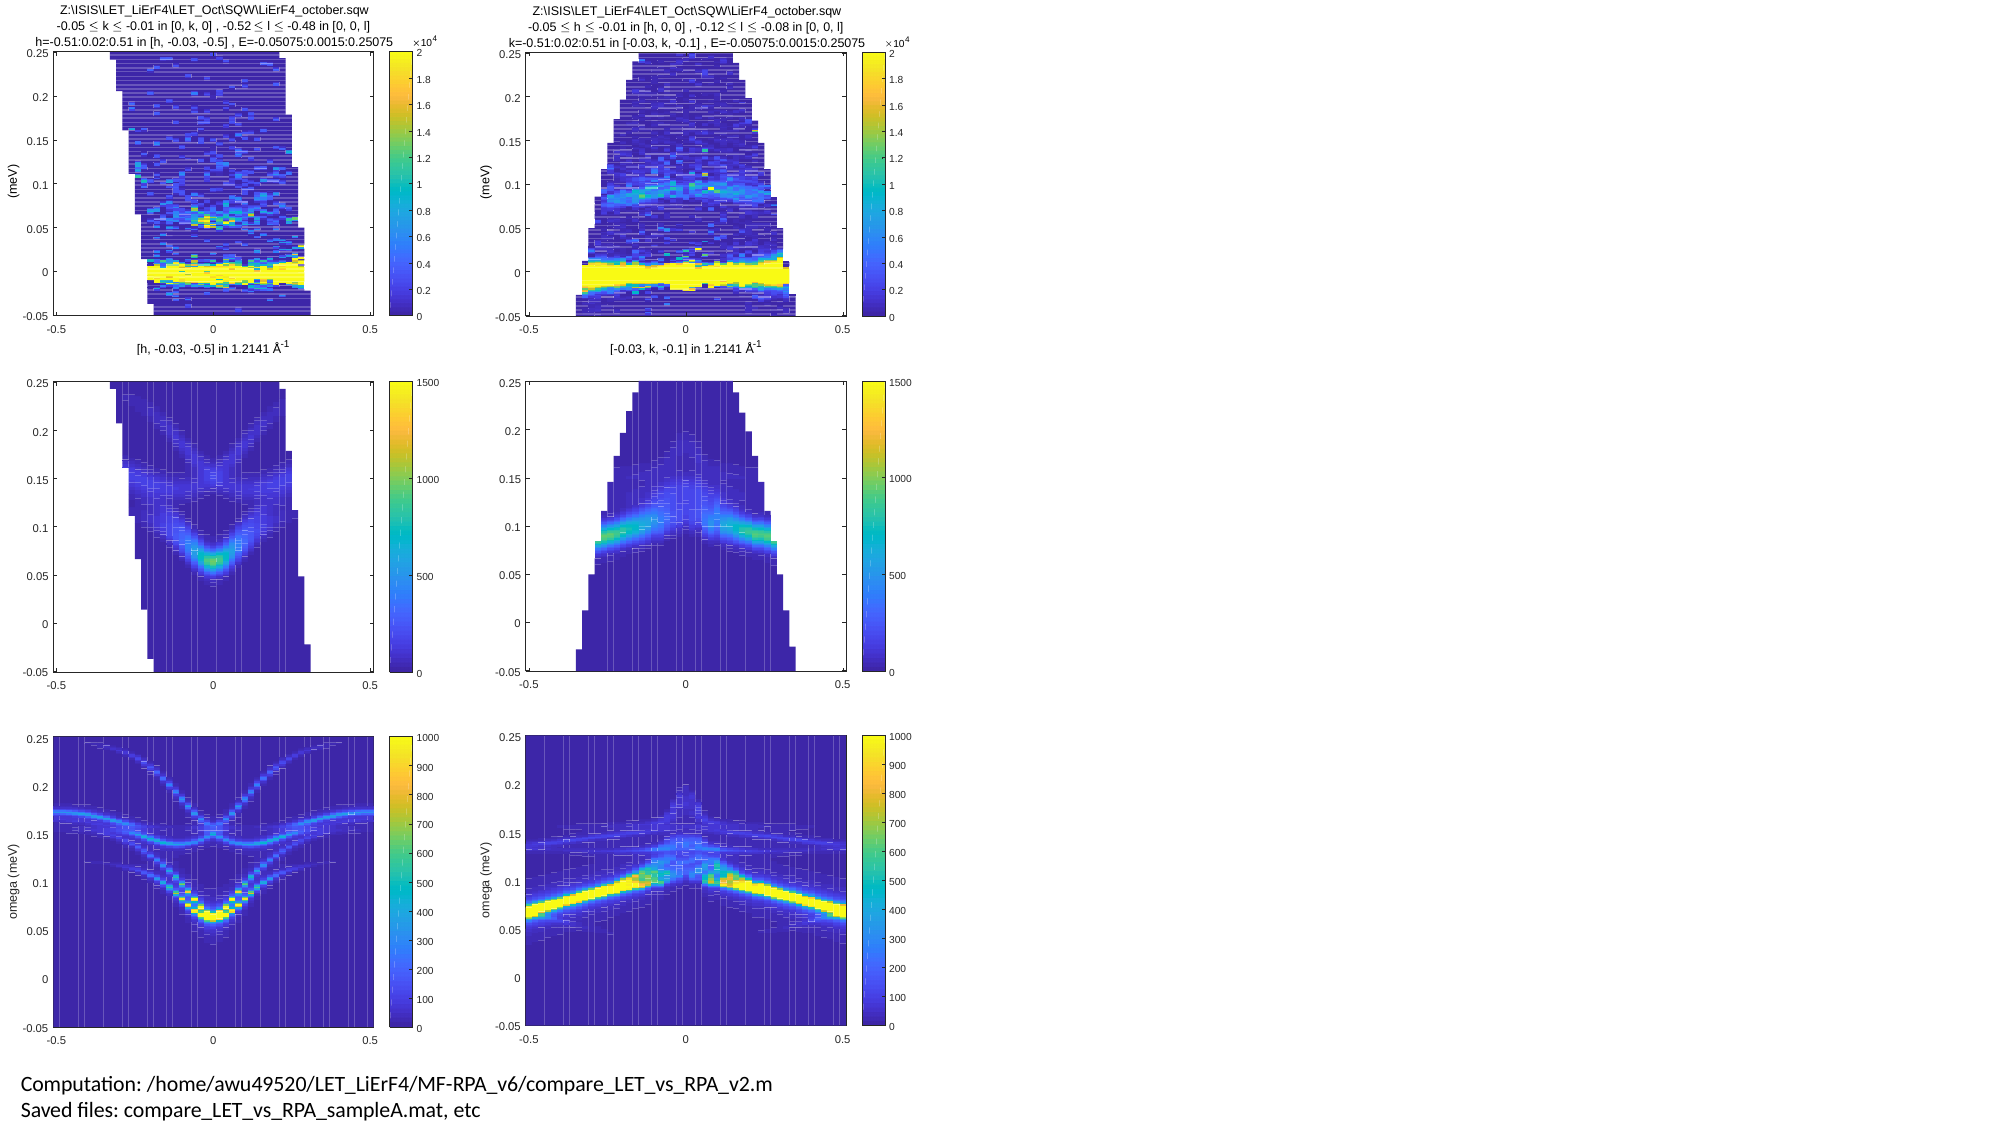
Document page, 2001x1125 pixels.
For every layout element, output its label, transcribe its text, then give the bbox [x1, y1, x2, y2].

text_box Computation: /home/awu49520/LET_LiErF4/MF-RPA_v6/compare_LET_vs_RPA_v2.m Saved files: compare_LET_vs_RPA_sampleA.mat, etc [6, 1062, 1775, 1125]
picture [0, 0, 945, 1066]
